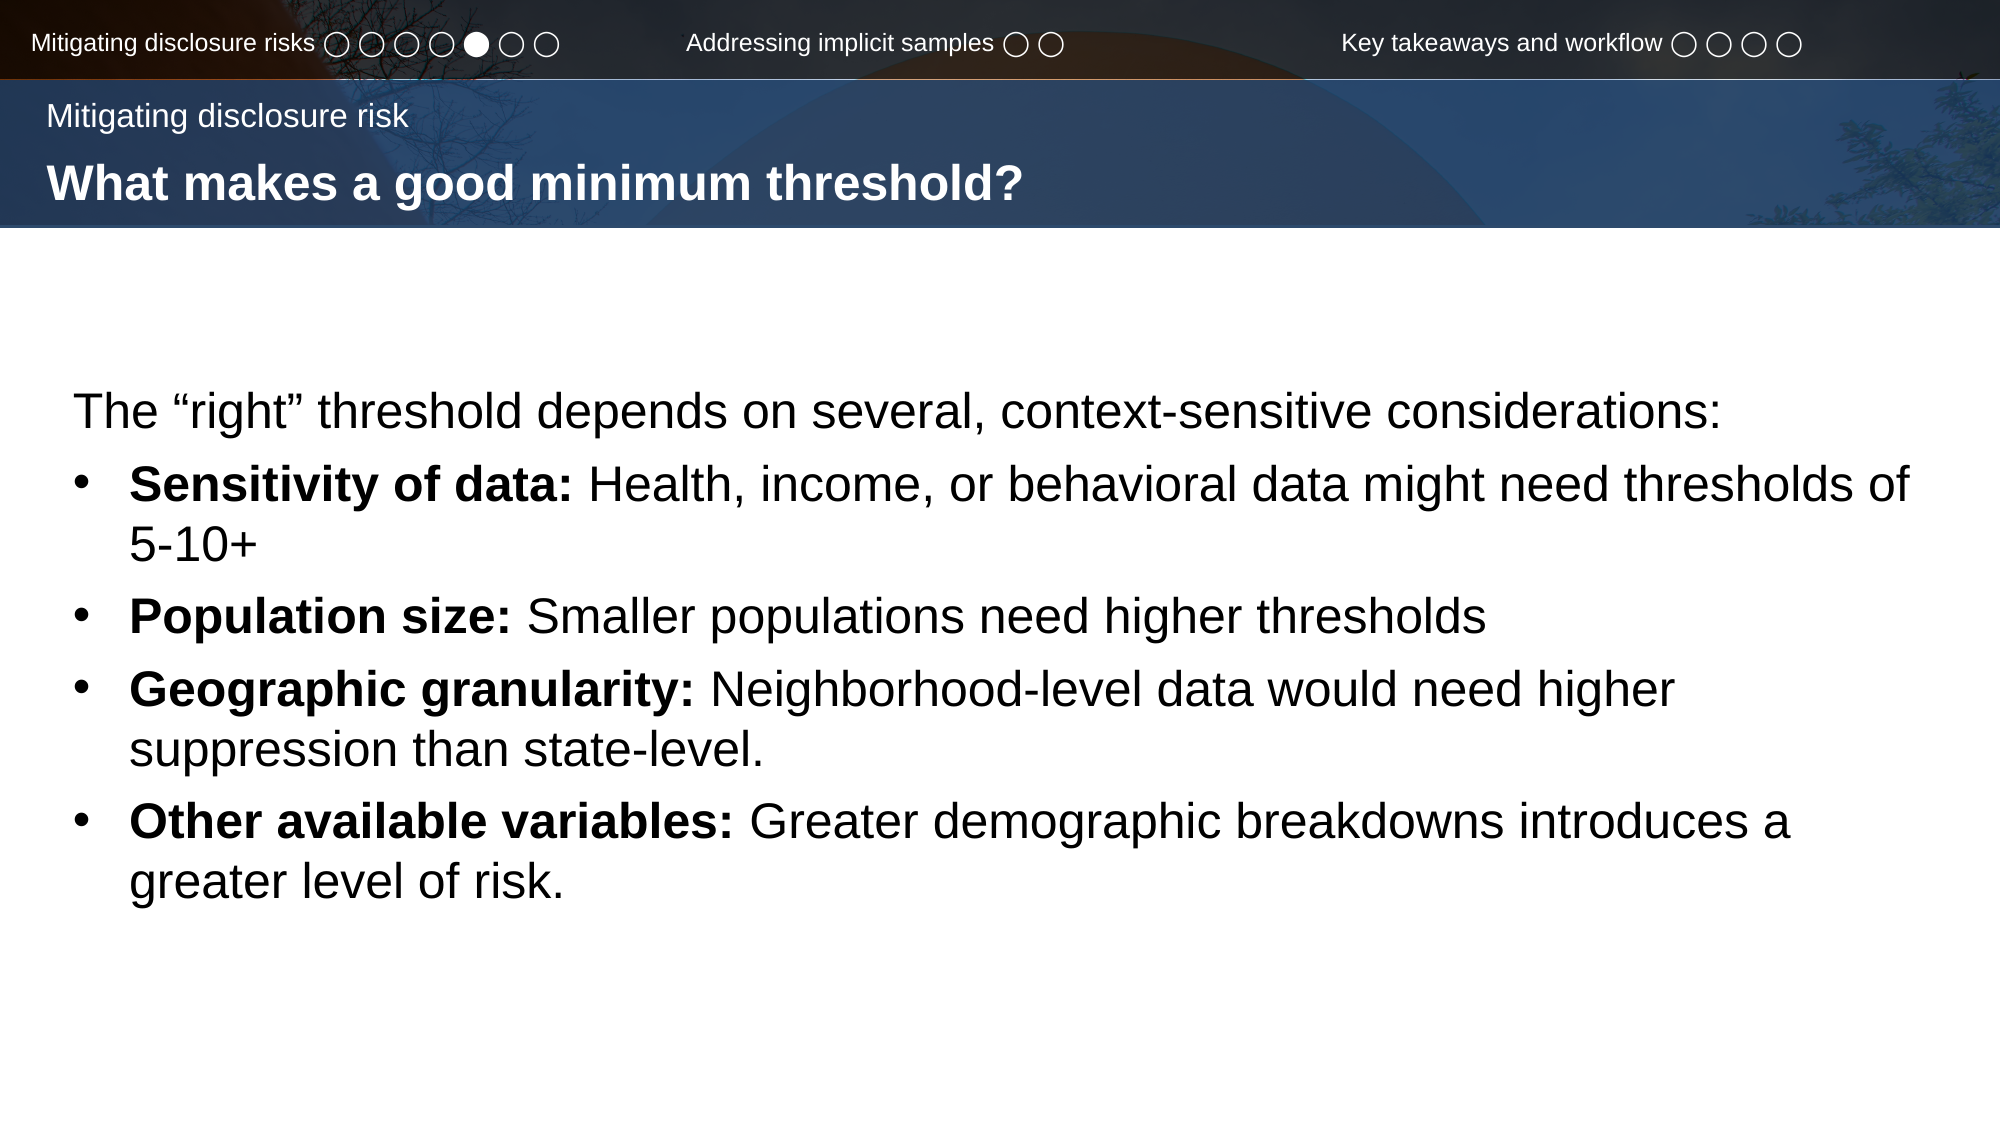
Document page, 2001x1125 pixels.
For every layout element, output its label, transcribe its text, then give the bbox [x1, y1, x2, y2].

picture [0, 0, 2000, 225]
text_box [0, 225, 2000, 230]
text_box The “right” threshold depends on several, context-sensitive considerations: Sensitivity of data: Health, income, or behavioral data might need thresholds of 5-10+ Population size: Smaller populations need higher thresholds Geographic granularity: Neighborhood-level data would need higher suppression than state-level. Other available variables: Greater demographic breakdowns introduces a greater level of risk. [58, 371, 1946, 917]
